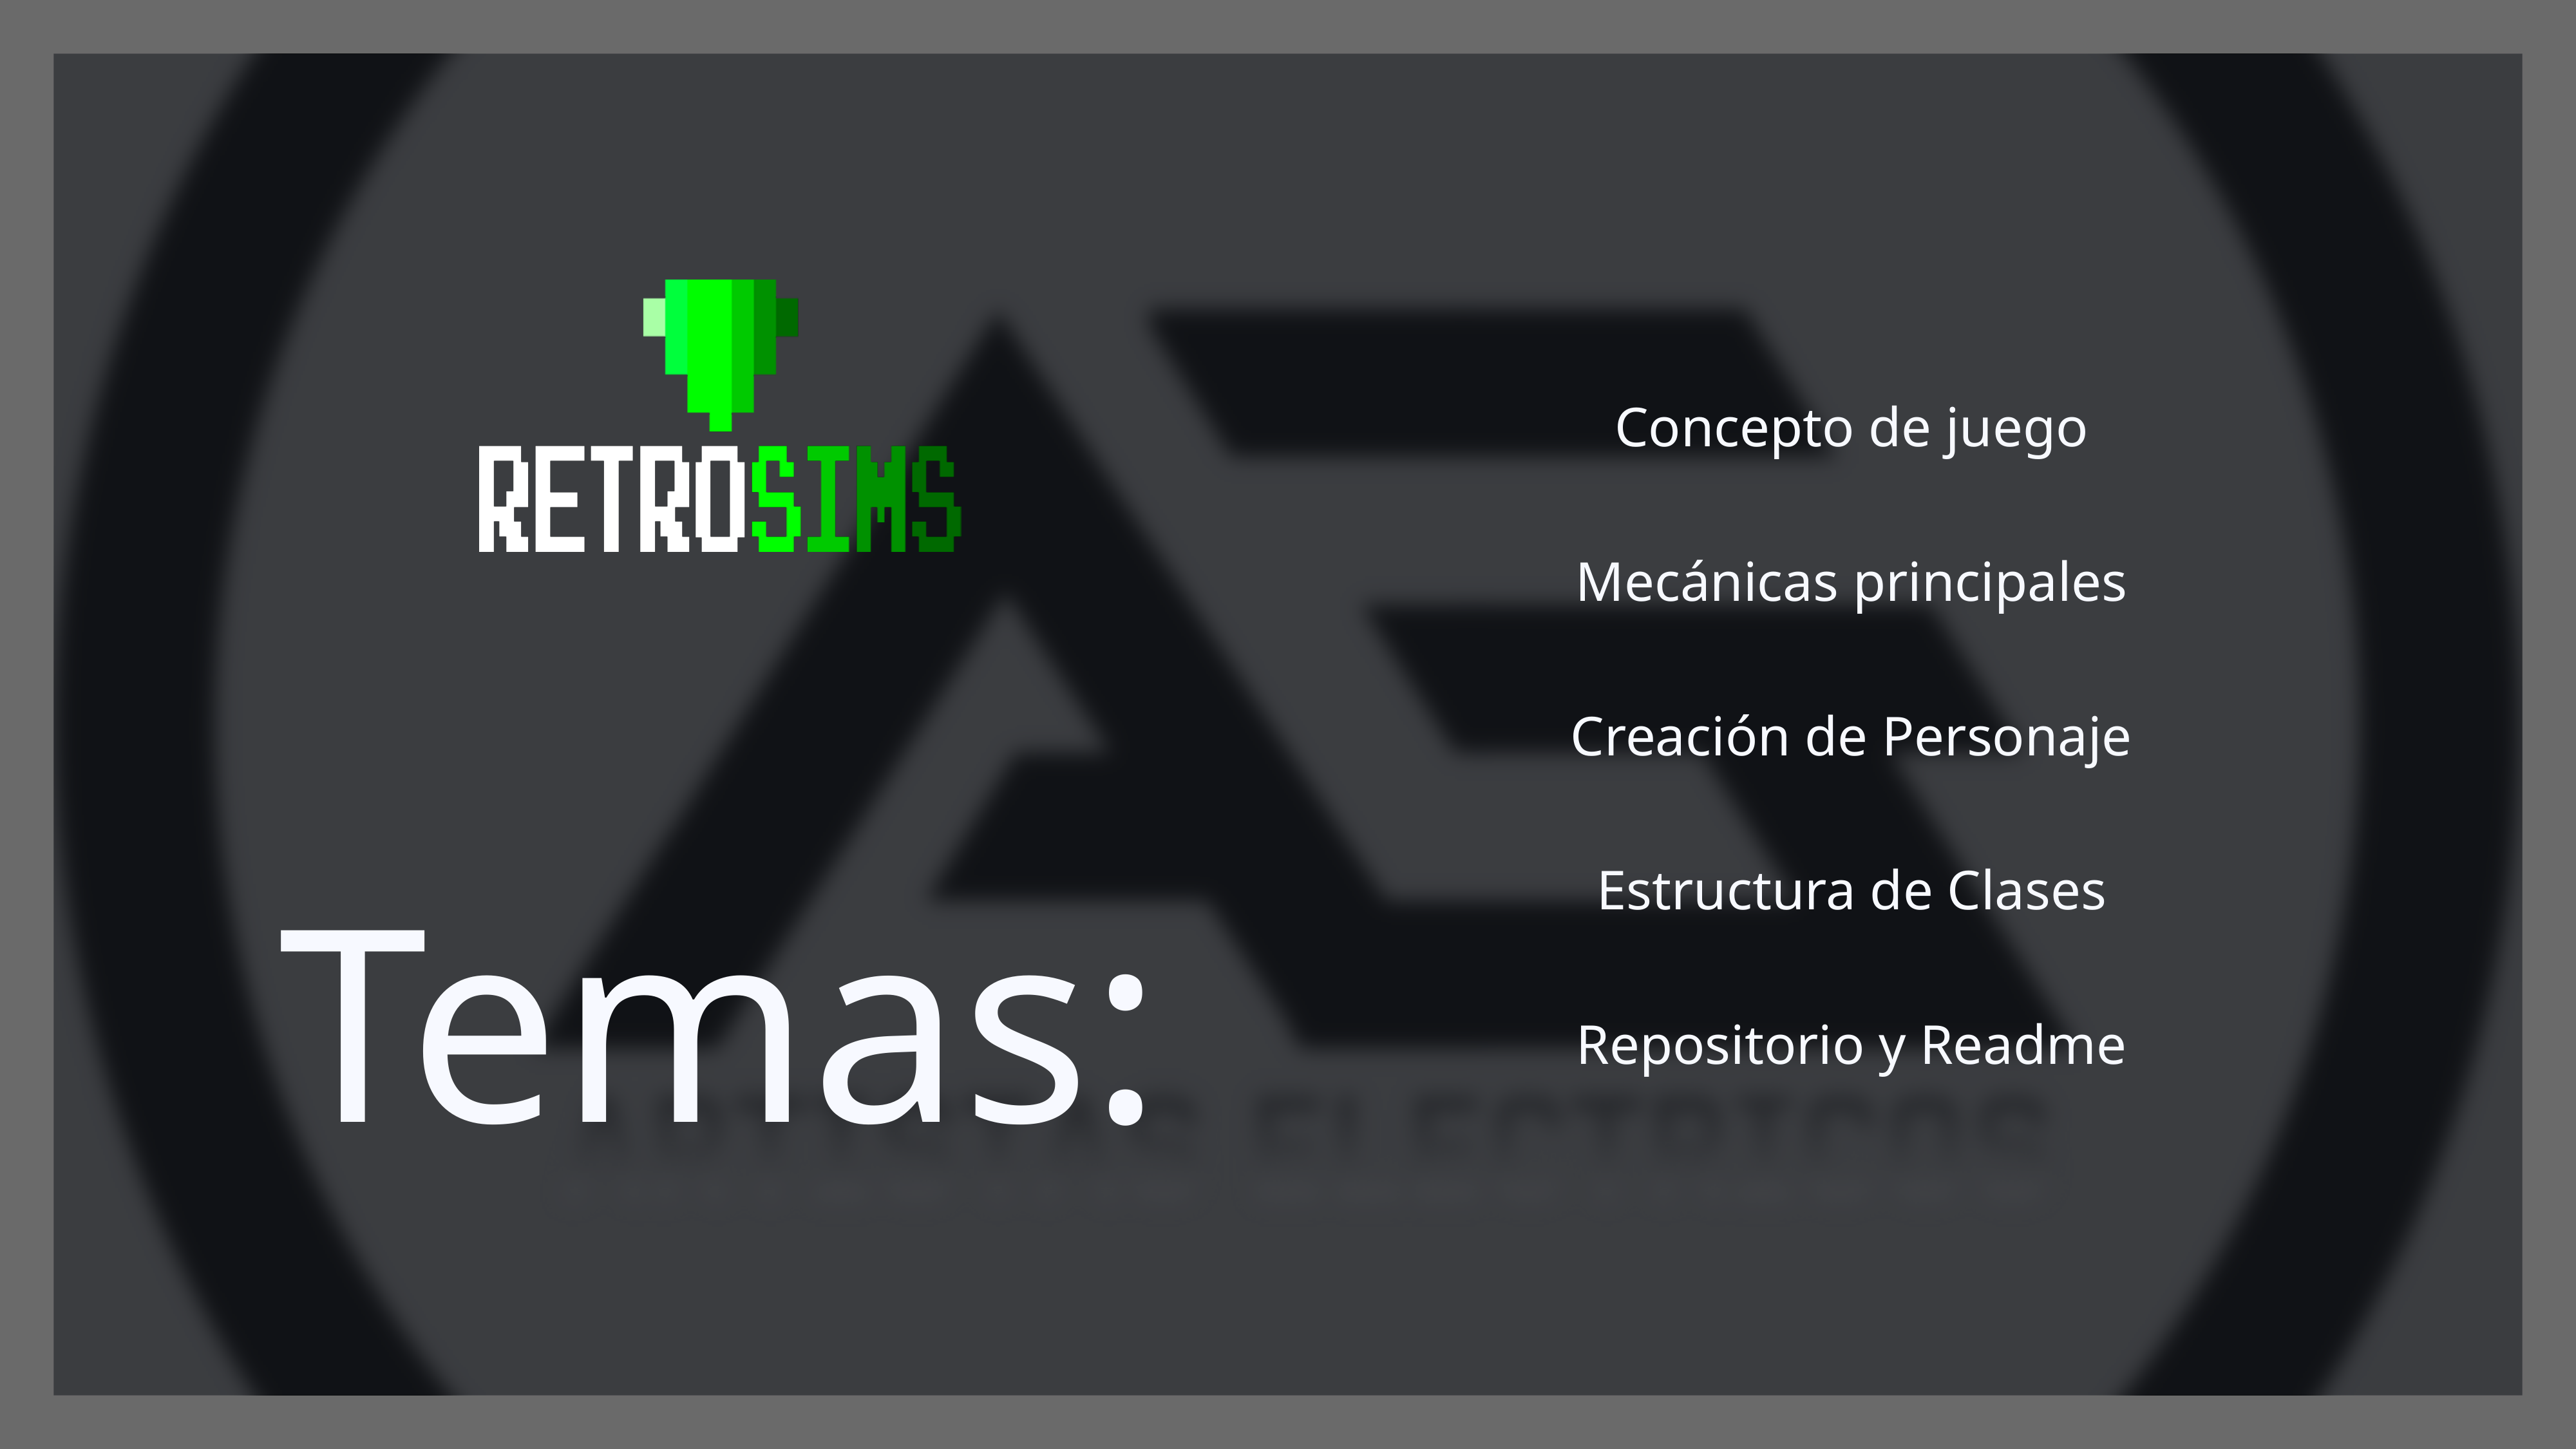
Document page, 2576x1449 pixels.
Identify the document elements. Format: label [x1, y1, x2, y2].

text_box [0, 0, 2576, 1449]
picture [53, 53, 2523, 1396]
